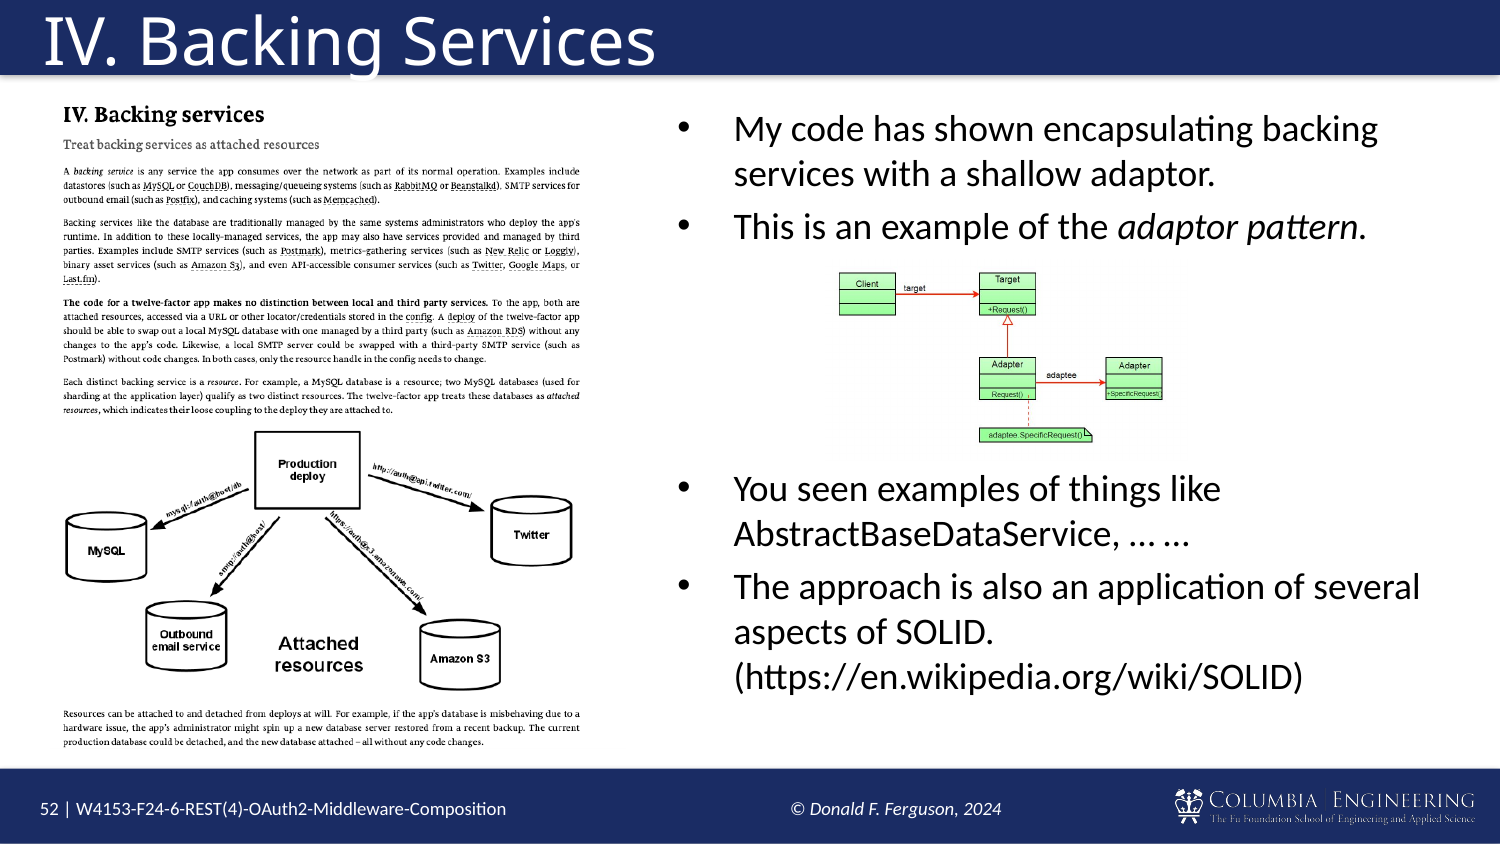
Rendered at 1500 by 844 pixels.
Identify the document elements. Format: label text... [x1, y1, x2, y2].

title IV. Backing Services [28, 0, 1450, 73]
picture [49, 94, 626, 750]
picture [824, 259, 1188, 461]
list My code has shown encapsulating backing services with a shallow adaptor. This is an example of the adaptor pattern. You seen examples of things like AbstractBaseDataService, … … The approach is also an application of several aspects of SOLID. (https://en.wikipedia.org/wiki/SOLID) [662, 96, 1475, 760]
